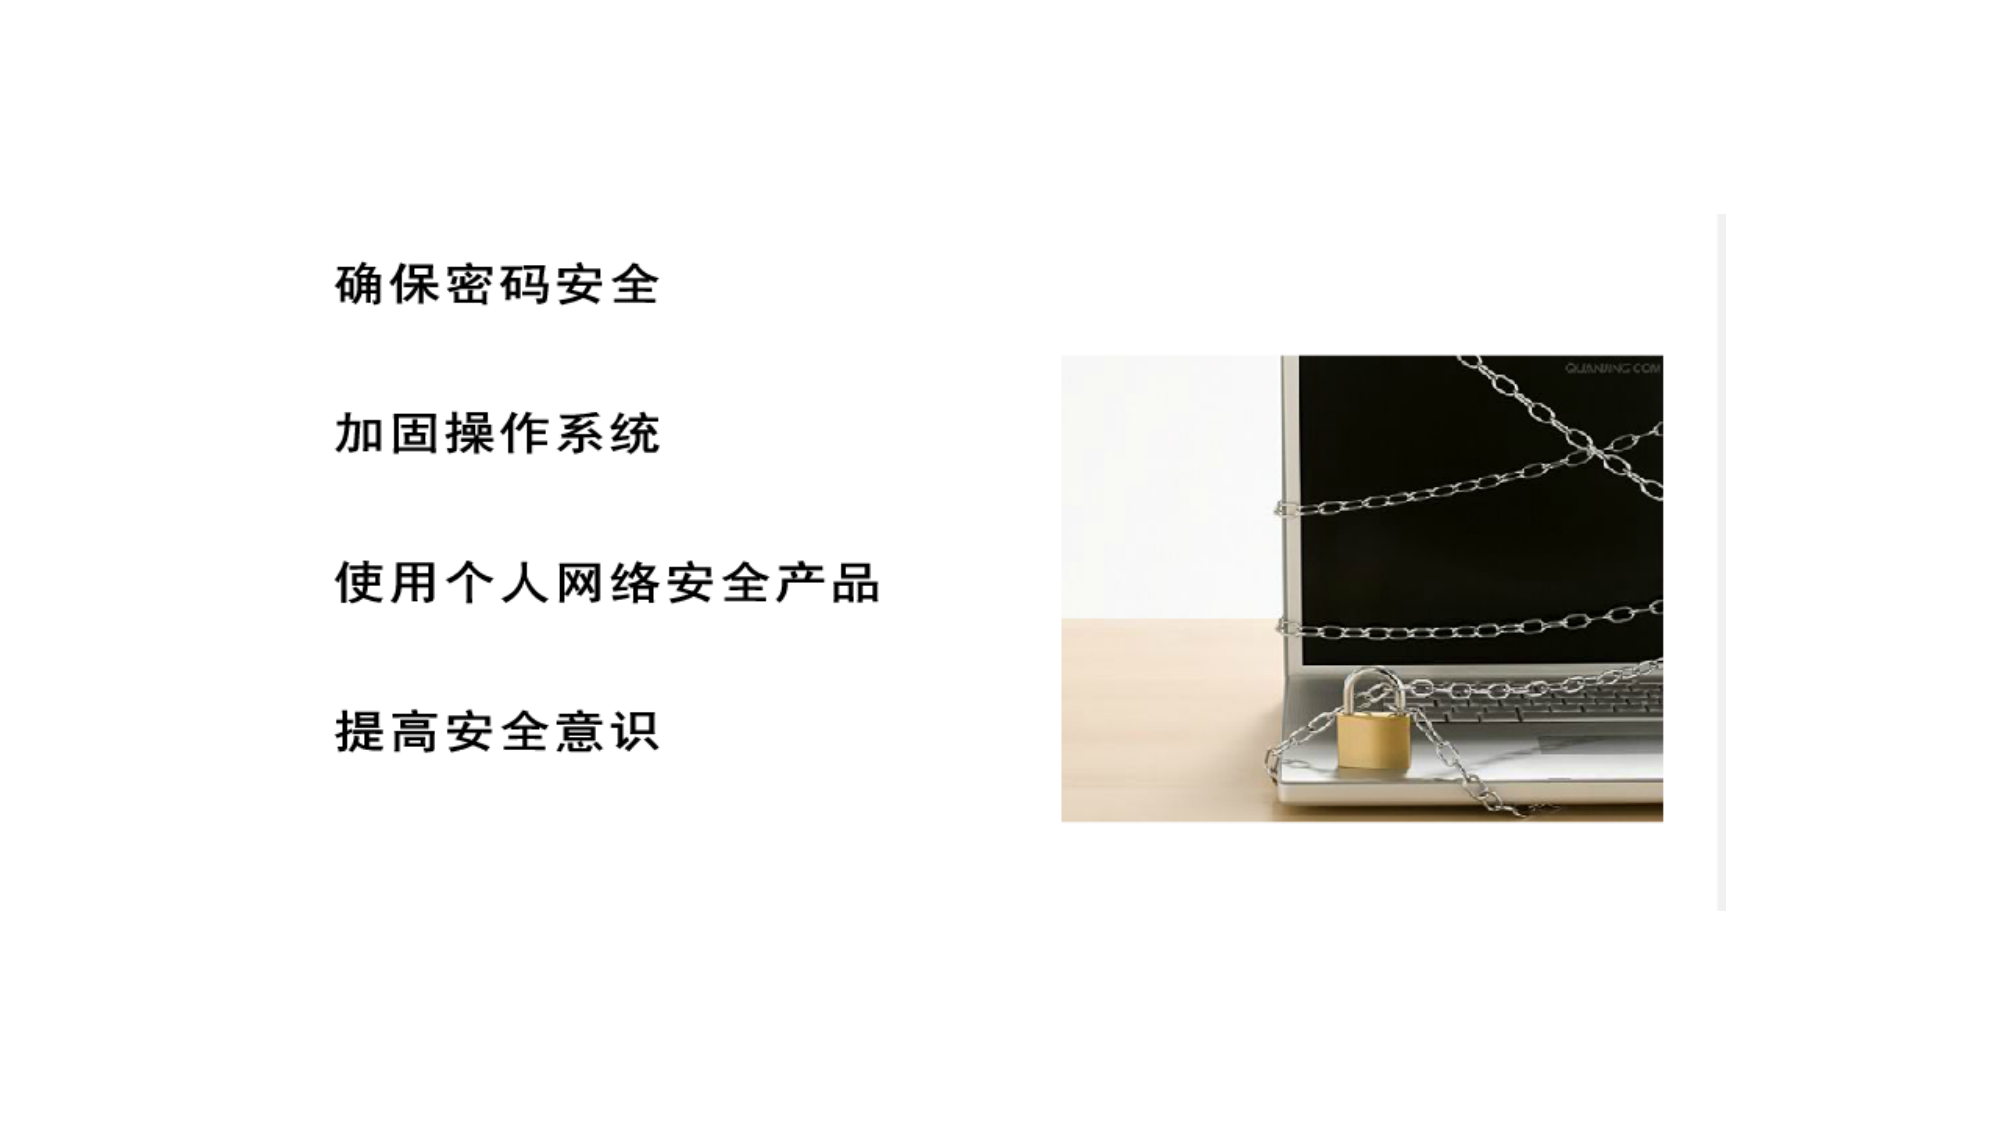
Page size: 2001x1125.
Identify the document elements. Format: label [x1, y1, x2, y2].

picture [274, 213, 1726, 911]
